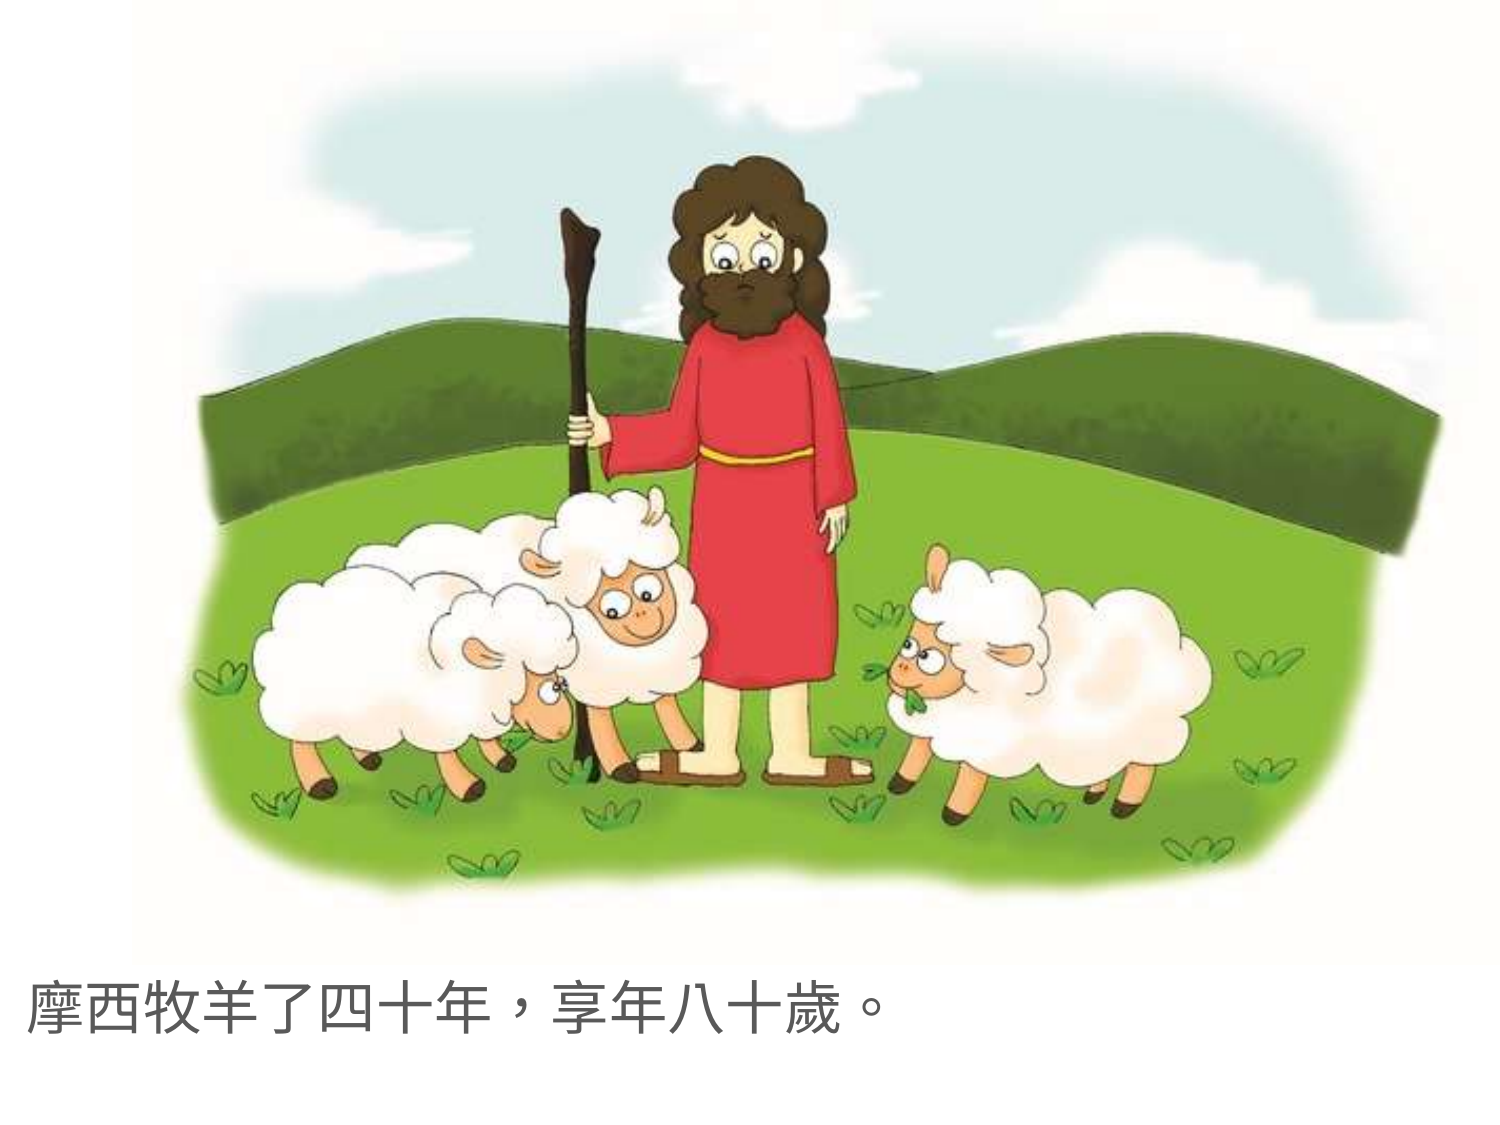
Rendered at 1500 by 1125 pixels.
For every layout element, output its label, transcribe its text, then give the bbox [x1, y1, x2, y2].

text_box 摩西牧羊了四十年，享年八十歲。 [11, 964, 1498, 1049]
picture [132, 0, 1500, 965]
